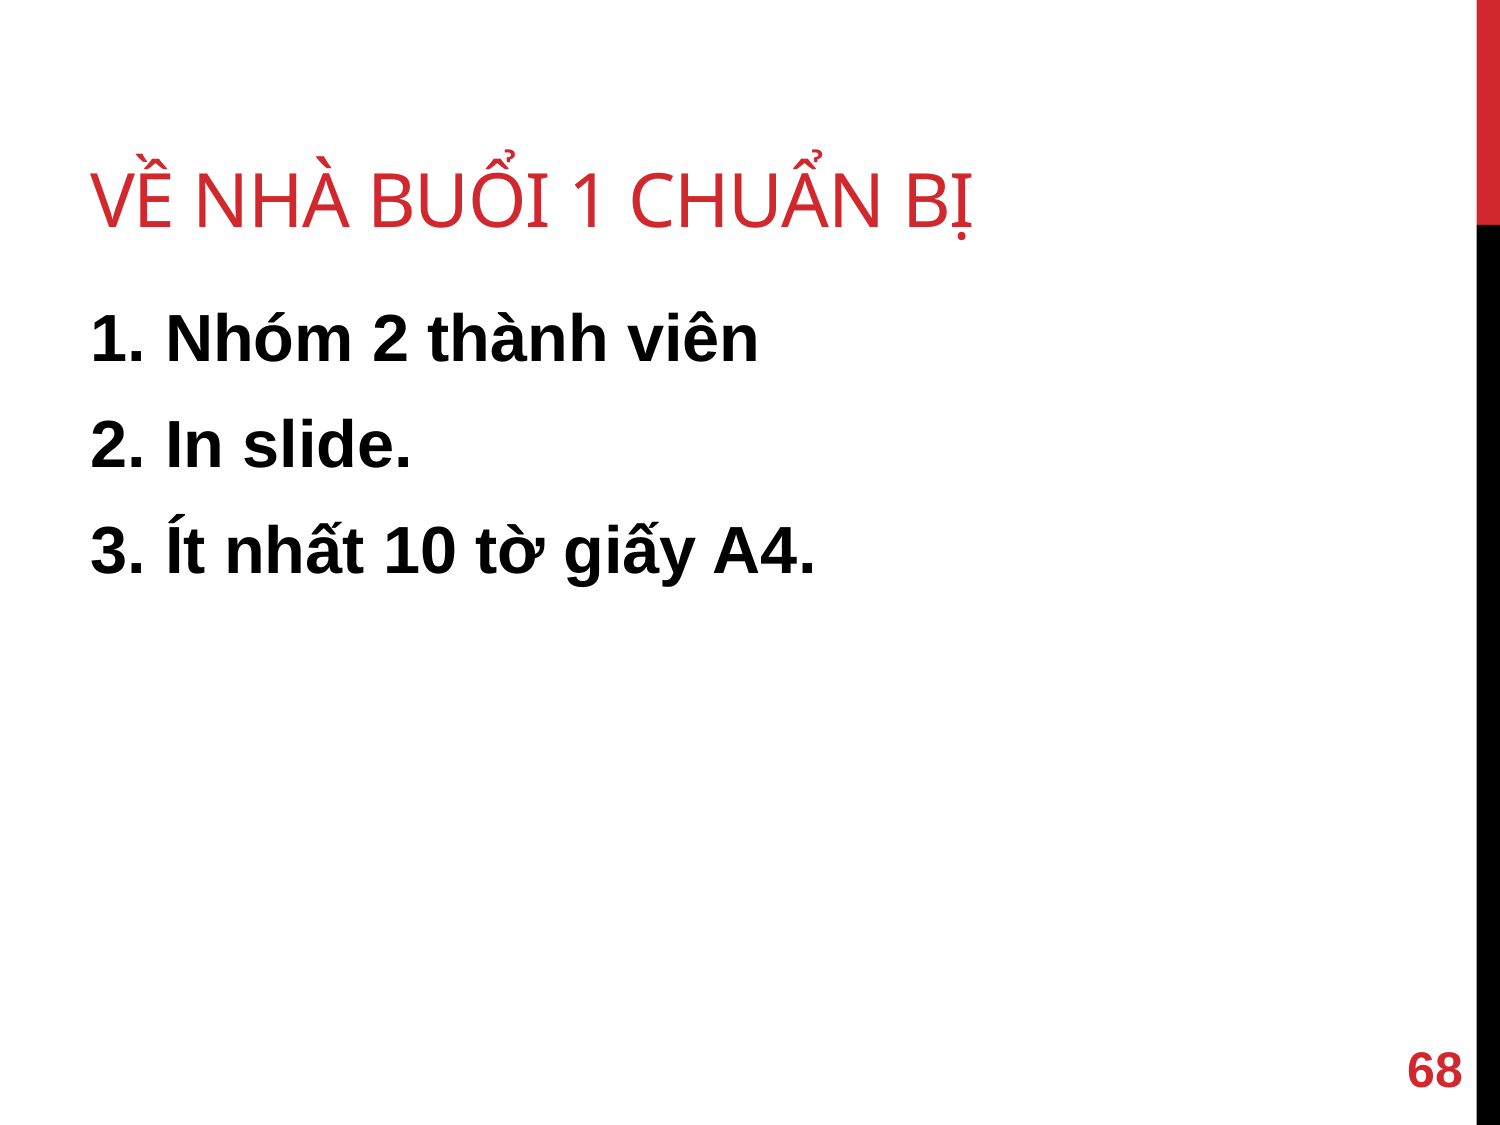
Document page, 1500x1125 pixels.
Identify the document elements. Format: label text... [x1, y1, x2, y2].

slide_number 68 [1262, 1037, 1479, 1098]
list Nhóm 2 thành viên In slide. Ít nhất 10 tờ giấy A4. [75, 287, 1325, 1005]
title Về nhà buổi 1 chuẩn bị [75, 25, 1325, 250]
